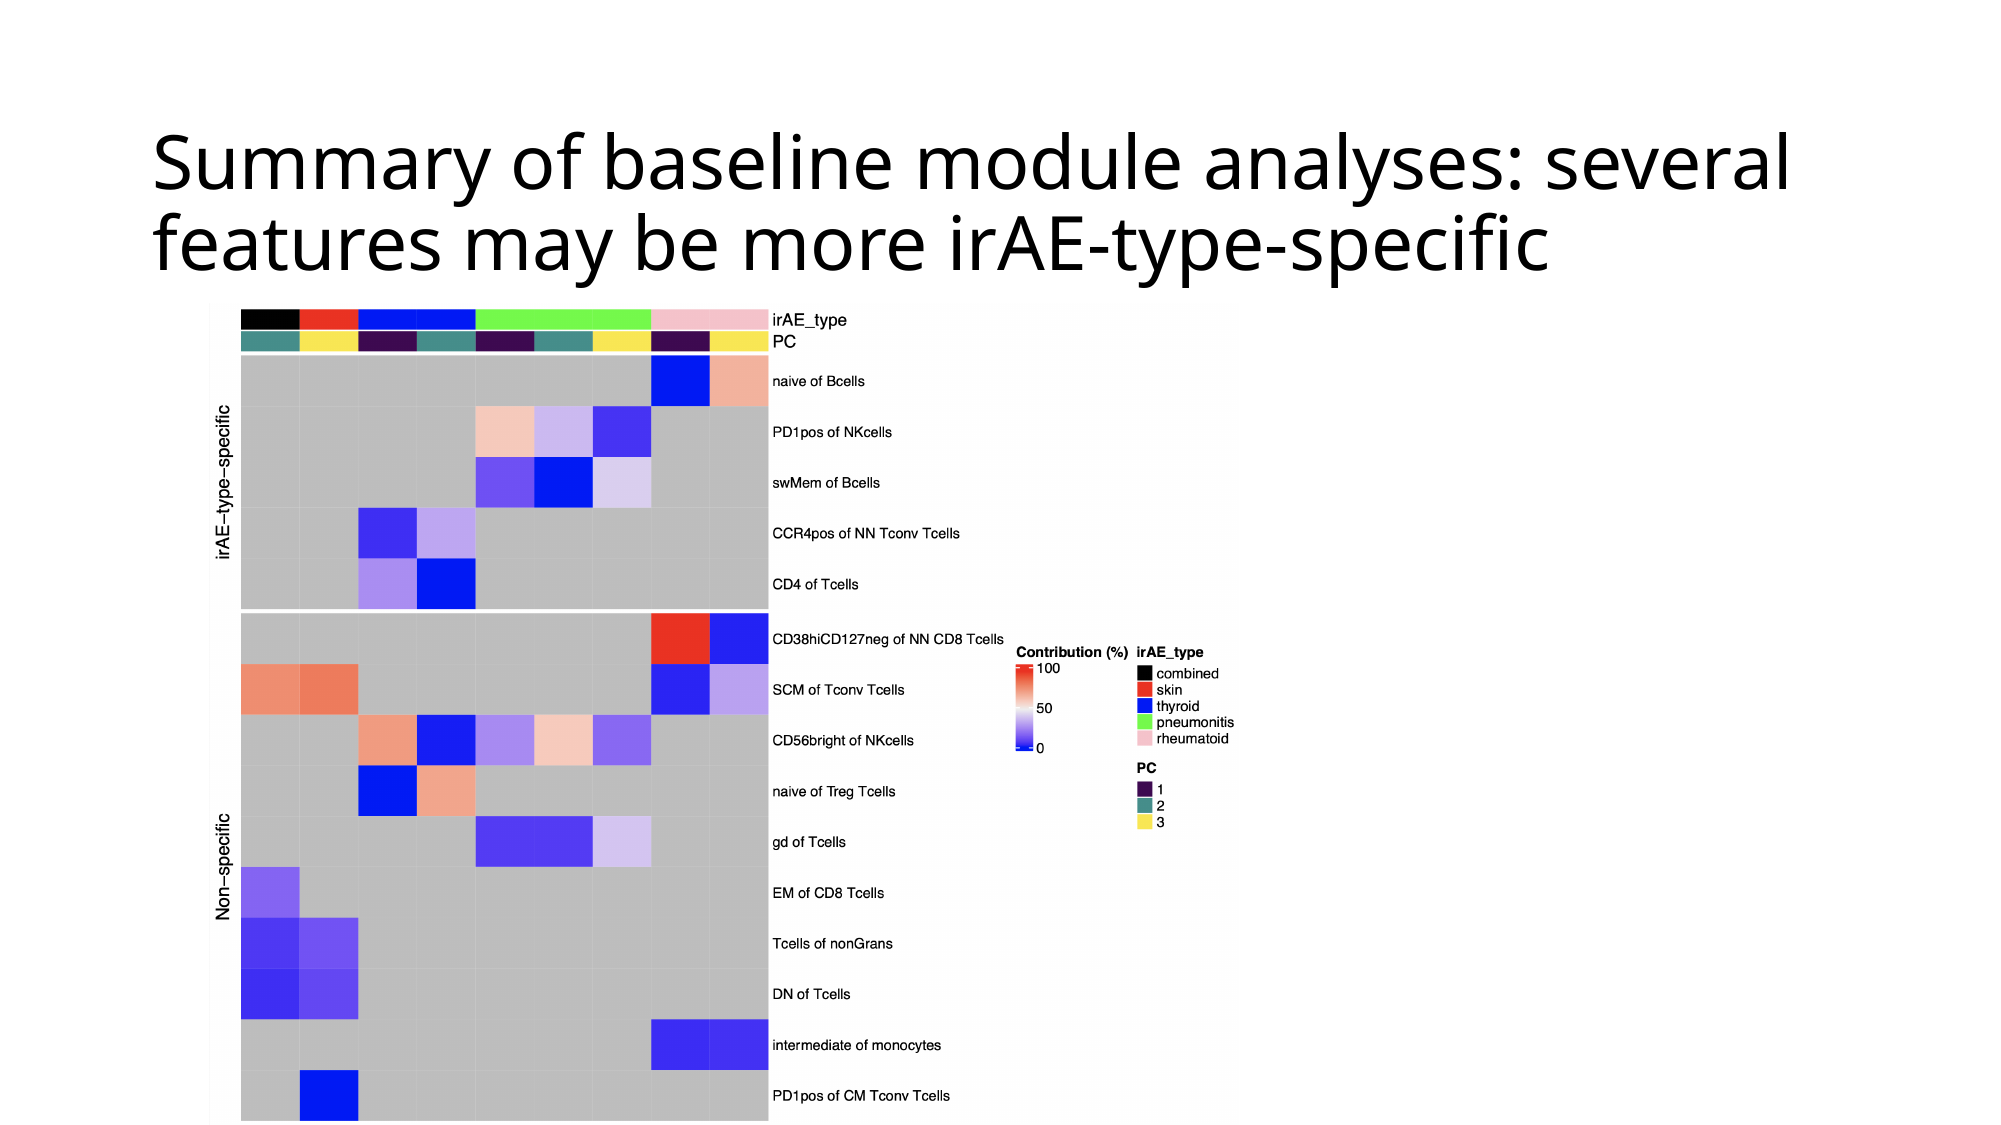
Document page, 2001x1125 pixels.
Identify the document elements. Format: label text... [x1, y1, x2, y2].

picture [209, 303, 1239, 1125]
title Summary of baseline module analyses: several features may be more irAE-type-specific [137, 97, 1843, 315]
